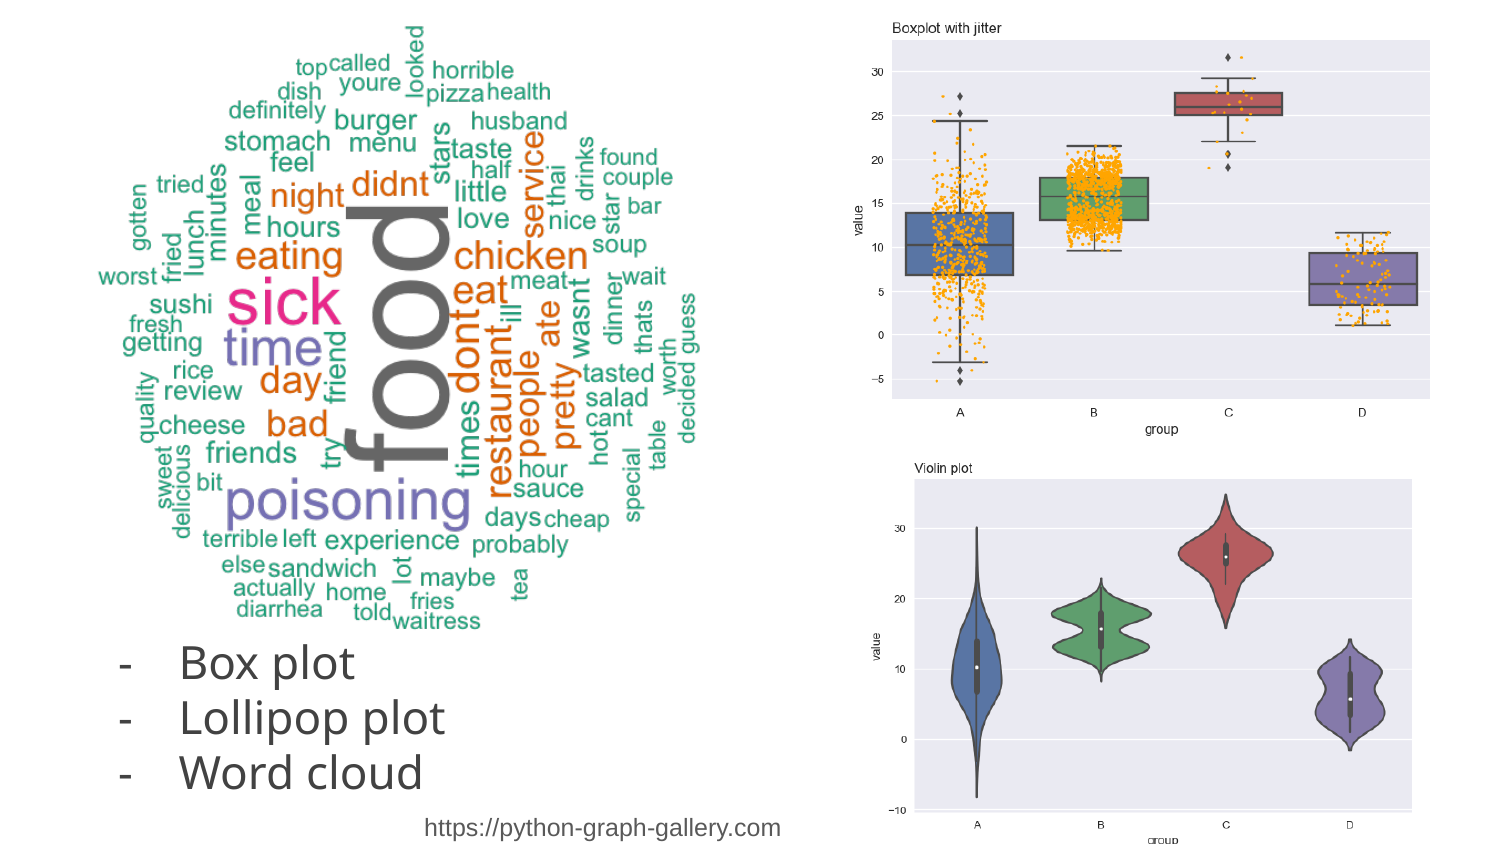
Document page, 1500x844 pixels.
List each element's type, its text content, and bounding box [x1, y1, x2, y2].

picture [80, 2, 724, 651]
text_box https://python-graph-gallery.com [409, 796, 857, 842]
picture [862, 453, 1420, 844]
title Box plot Lollipop plot Word cloud [88, 659, 581, 844]
picture [844, 18, 1438, 439]
